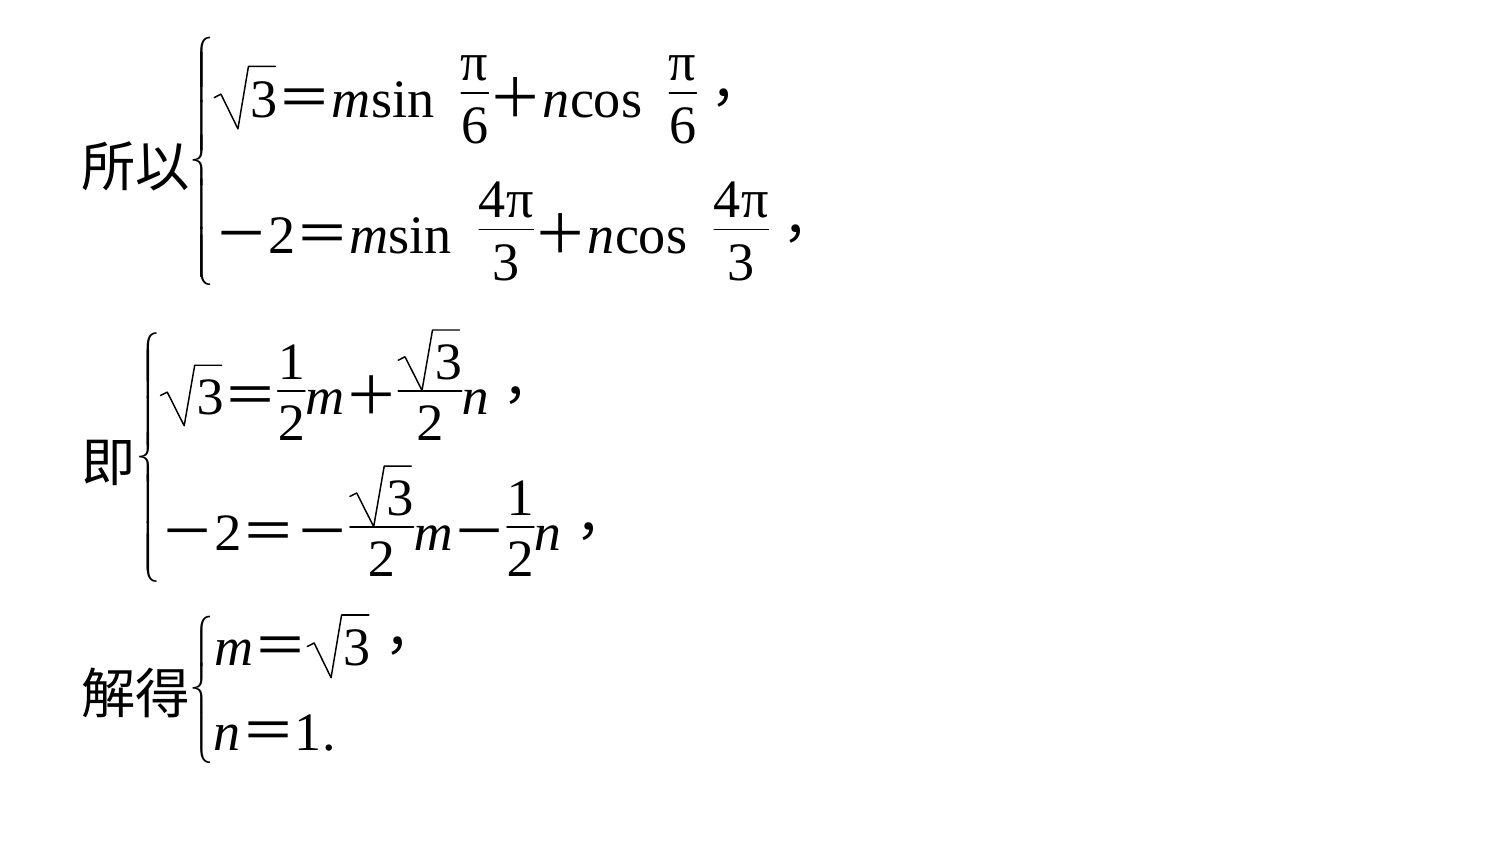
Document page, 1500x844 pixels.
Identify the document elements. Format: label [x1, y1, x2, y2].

text_box [81, 17, 1307, 312]
text_box [81, 601, 563, 826]
text_box [81, 312, 1307, 641]
